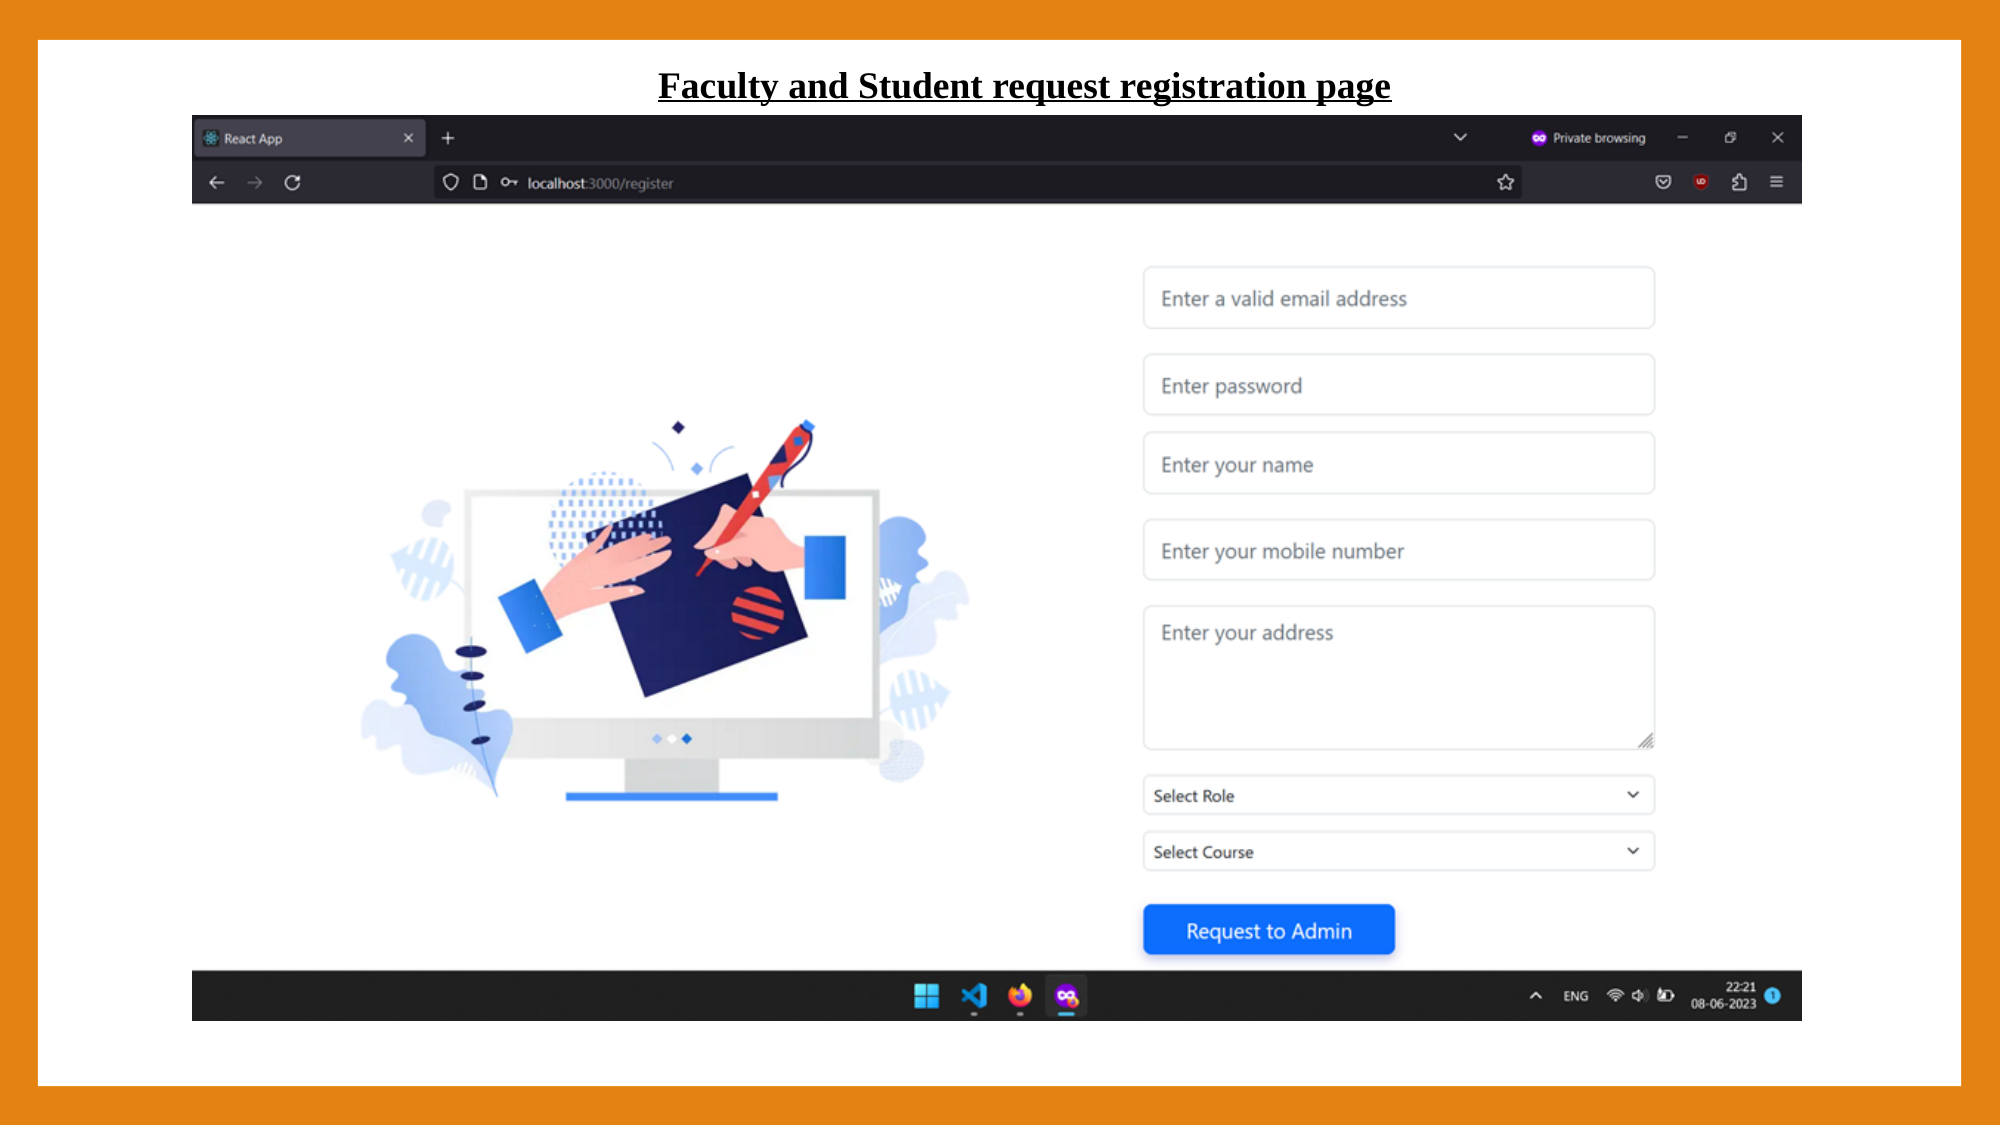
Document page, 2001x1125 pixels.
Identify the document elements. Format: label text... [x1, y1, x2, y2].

text_box Faculty and Student request registration page [643, 46, 1407, 114]
picture [192, 115, 1802, 1021]
